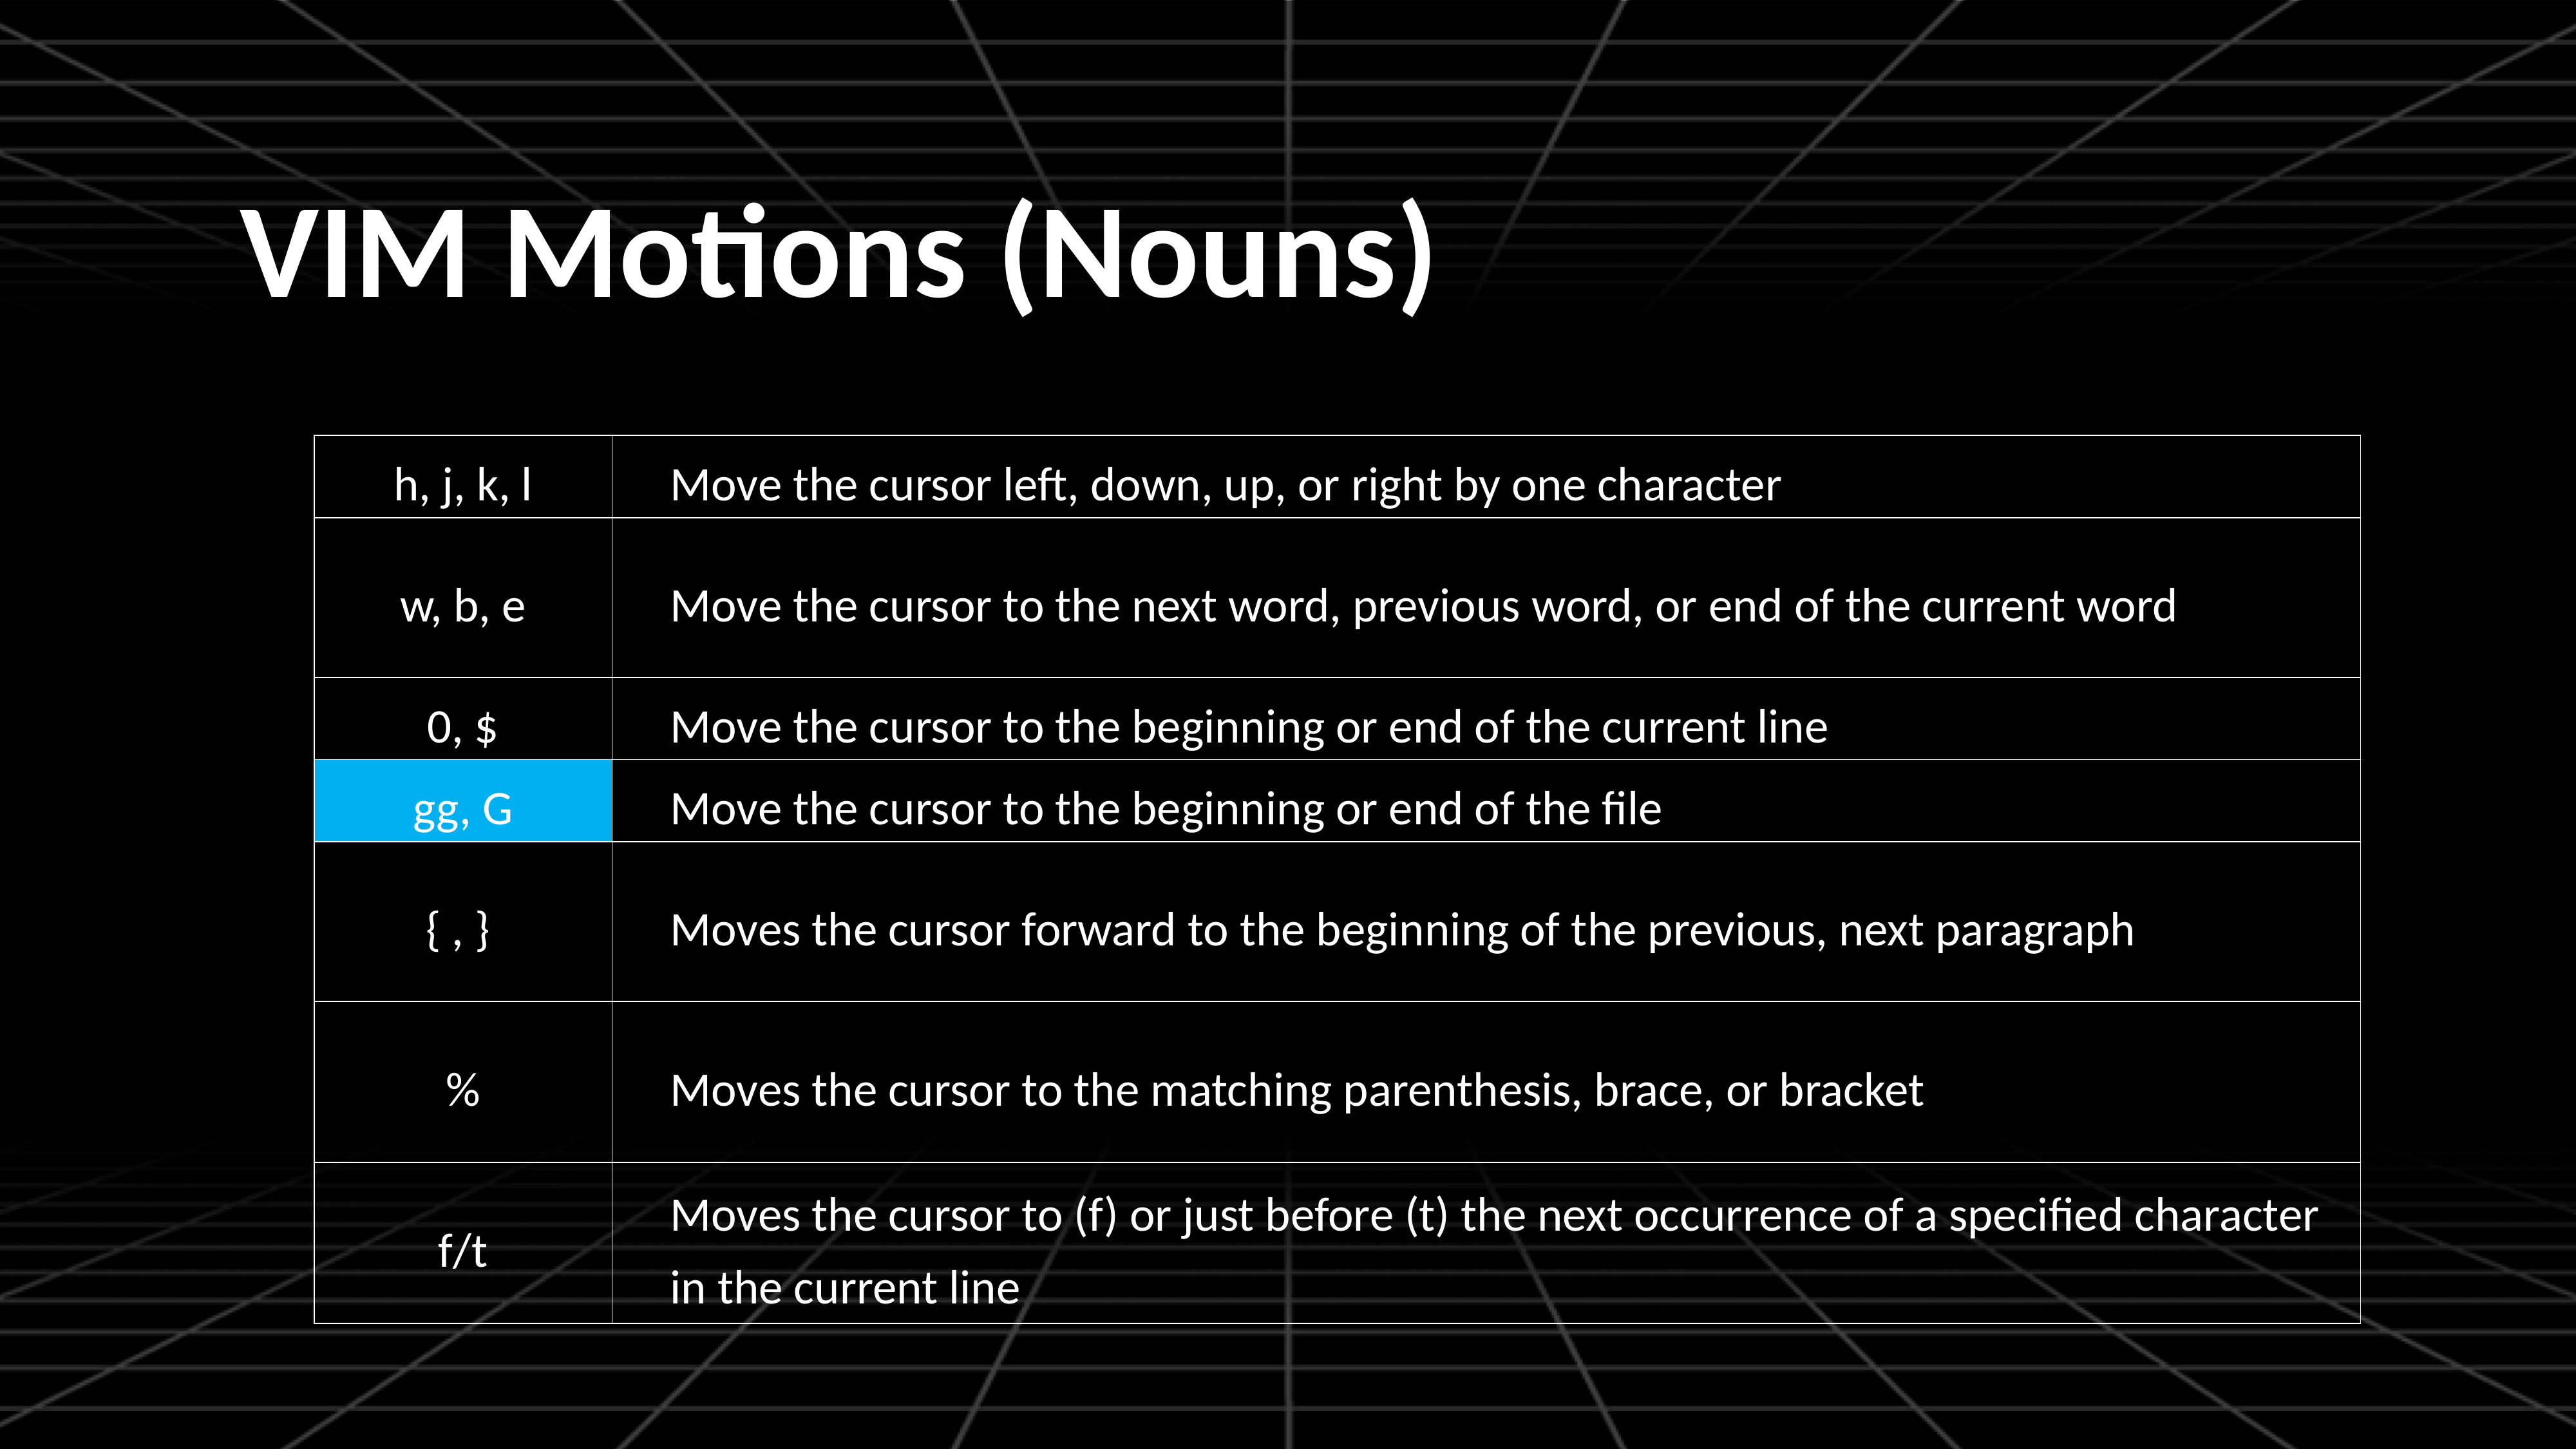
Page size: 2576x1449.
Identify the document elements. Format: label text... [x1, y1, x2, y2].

text_box VIM Motions (Nouns) [0, 122, 1745, 366]
table_cell { , } [315, 842, 612, 1001]
picture [0, 0, 2576, 332]
table_cell Move the cursor to the next word, previous word, or end of the current word [612, 518, 2360, 677]
table_cell w, b, e [315, 518, 612, 677]
table_cell % [315, 1002, 612, 1162]
table_cell 0, $ [315, 678, 612, 759]
table_cell Moves the cursor to the matching parenthesis, brace, or bracket [612, 1002, 2360, 1162]
table_cell Moves the cursor to (f) or just before (t) the next occurrence of a specified character in the current line [612, 1163, 2360, 1323]
picture [0, 1119, 2576, 1449]
table_header h, j, k, l [315, 436, 612, 517]
table_cell gg, G [315, 760, 612, 841]
table_cell Moves the cursor forward to the beginning of the previous, next paragraph [612, 842, 2360, 1001]
table_cell f/t [315, 1163, 612, 1323]
table_header Move the cursor left, down, up, or right by one character [612, 436, 2360, 517]
table_cell Move the cursor to the beginning or end of the current line [612, 678, 2360, 759]
table_cell Move the cursor to the beginning or end of the file [612, 760, 2360, 841]
